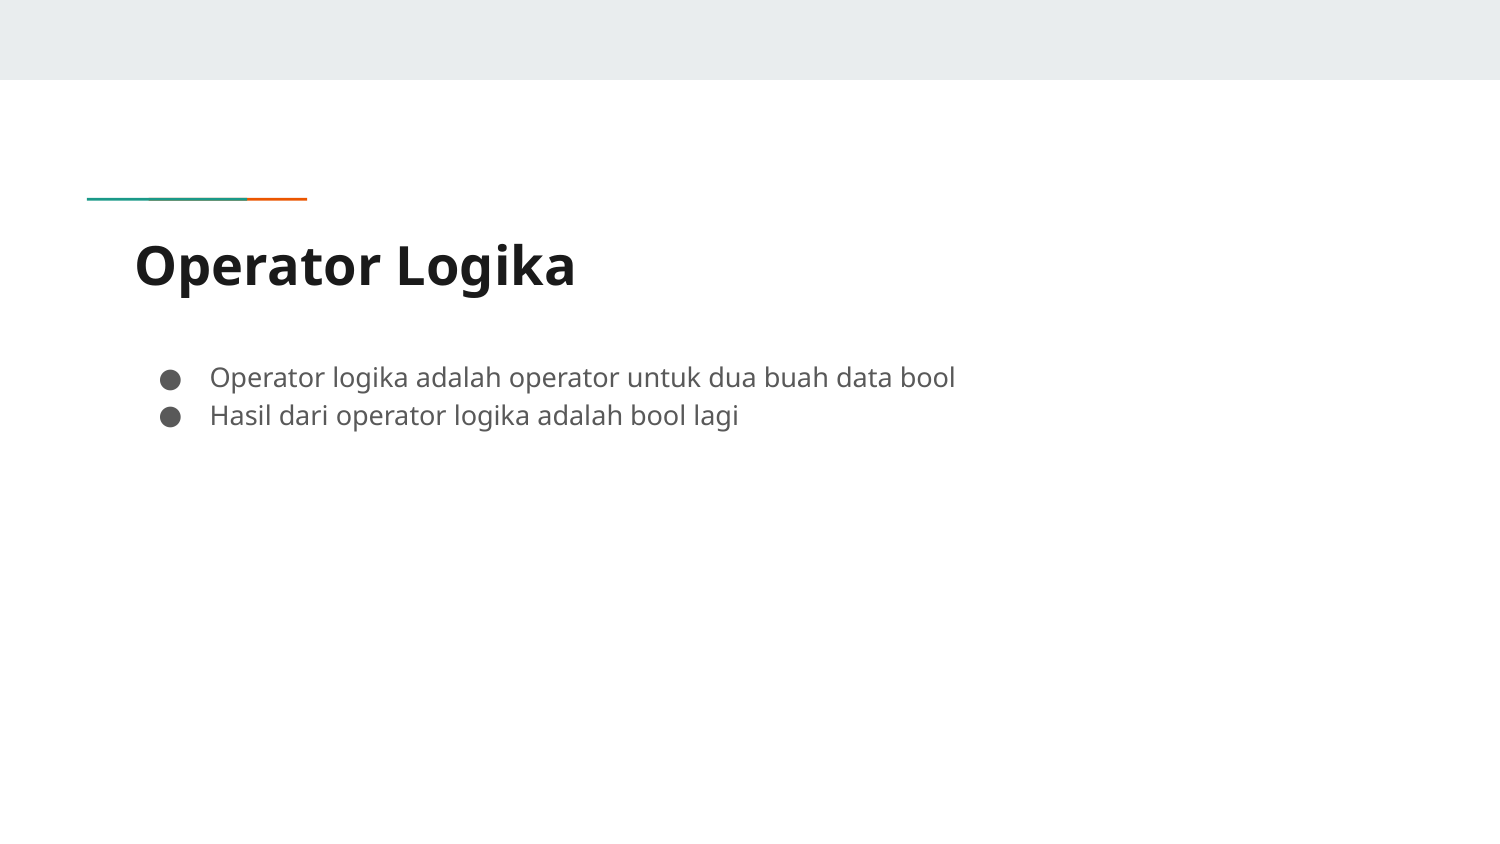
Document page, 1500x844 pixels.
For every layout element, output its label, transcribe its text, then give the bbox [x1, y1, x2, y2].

list Operator logika adalah operator untuk dua buah data bool Hasil dari operator logika adalah bool lagi [119, 341, 1381, 712]
title Operator Logika [119, 216, 1381, 305]
